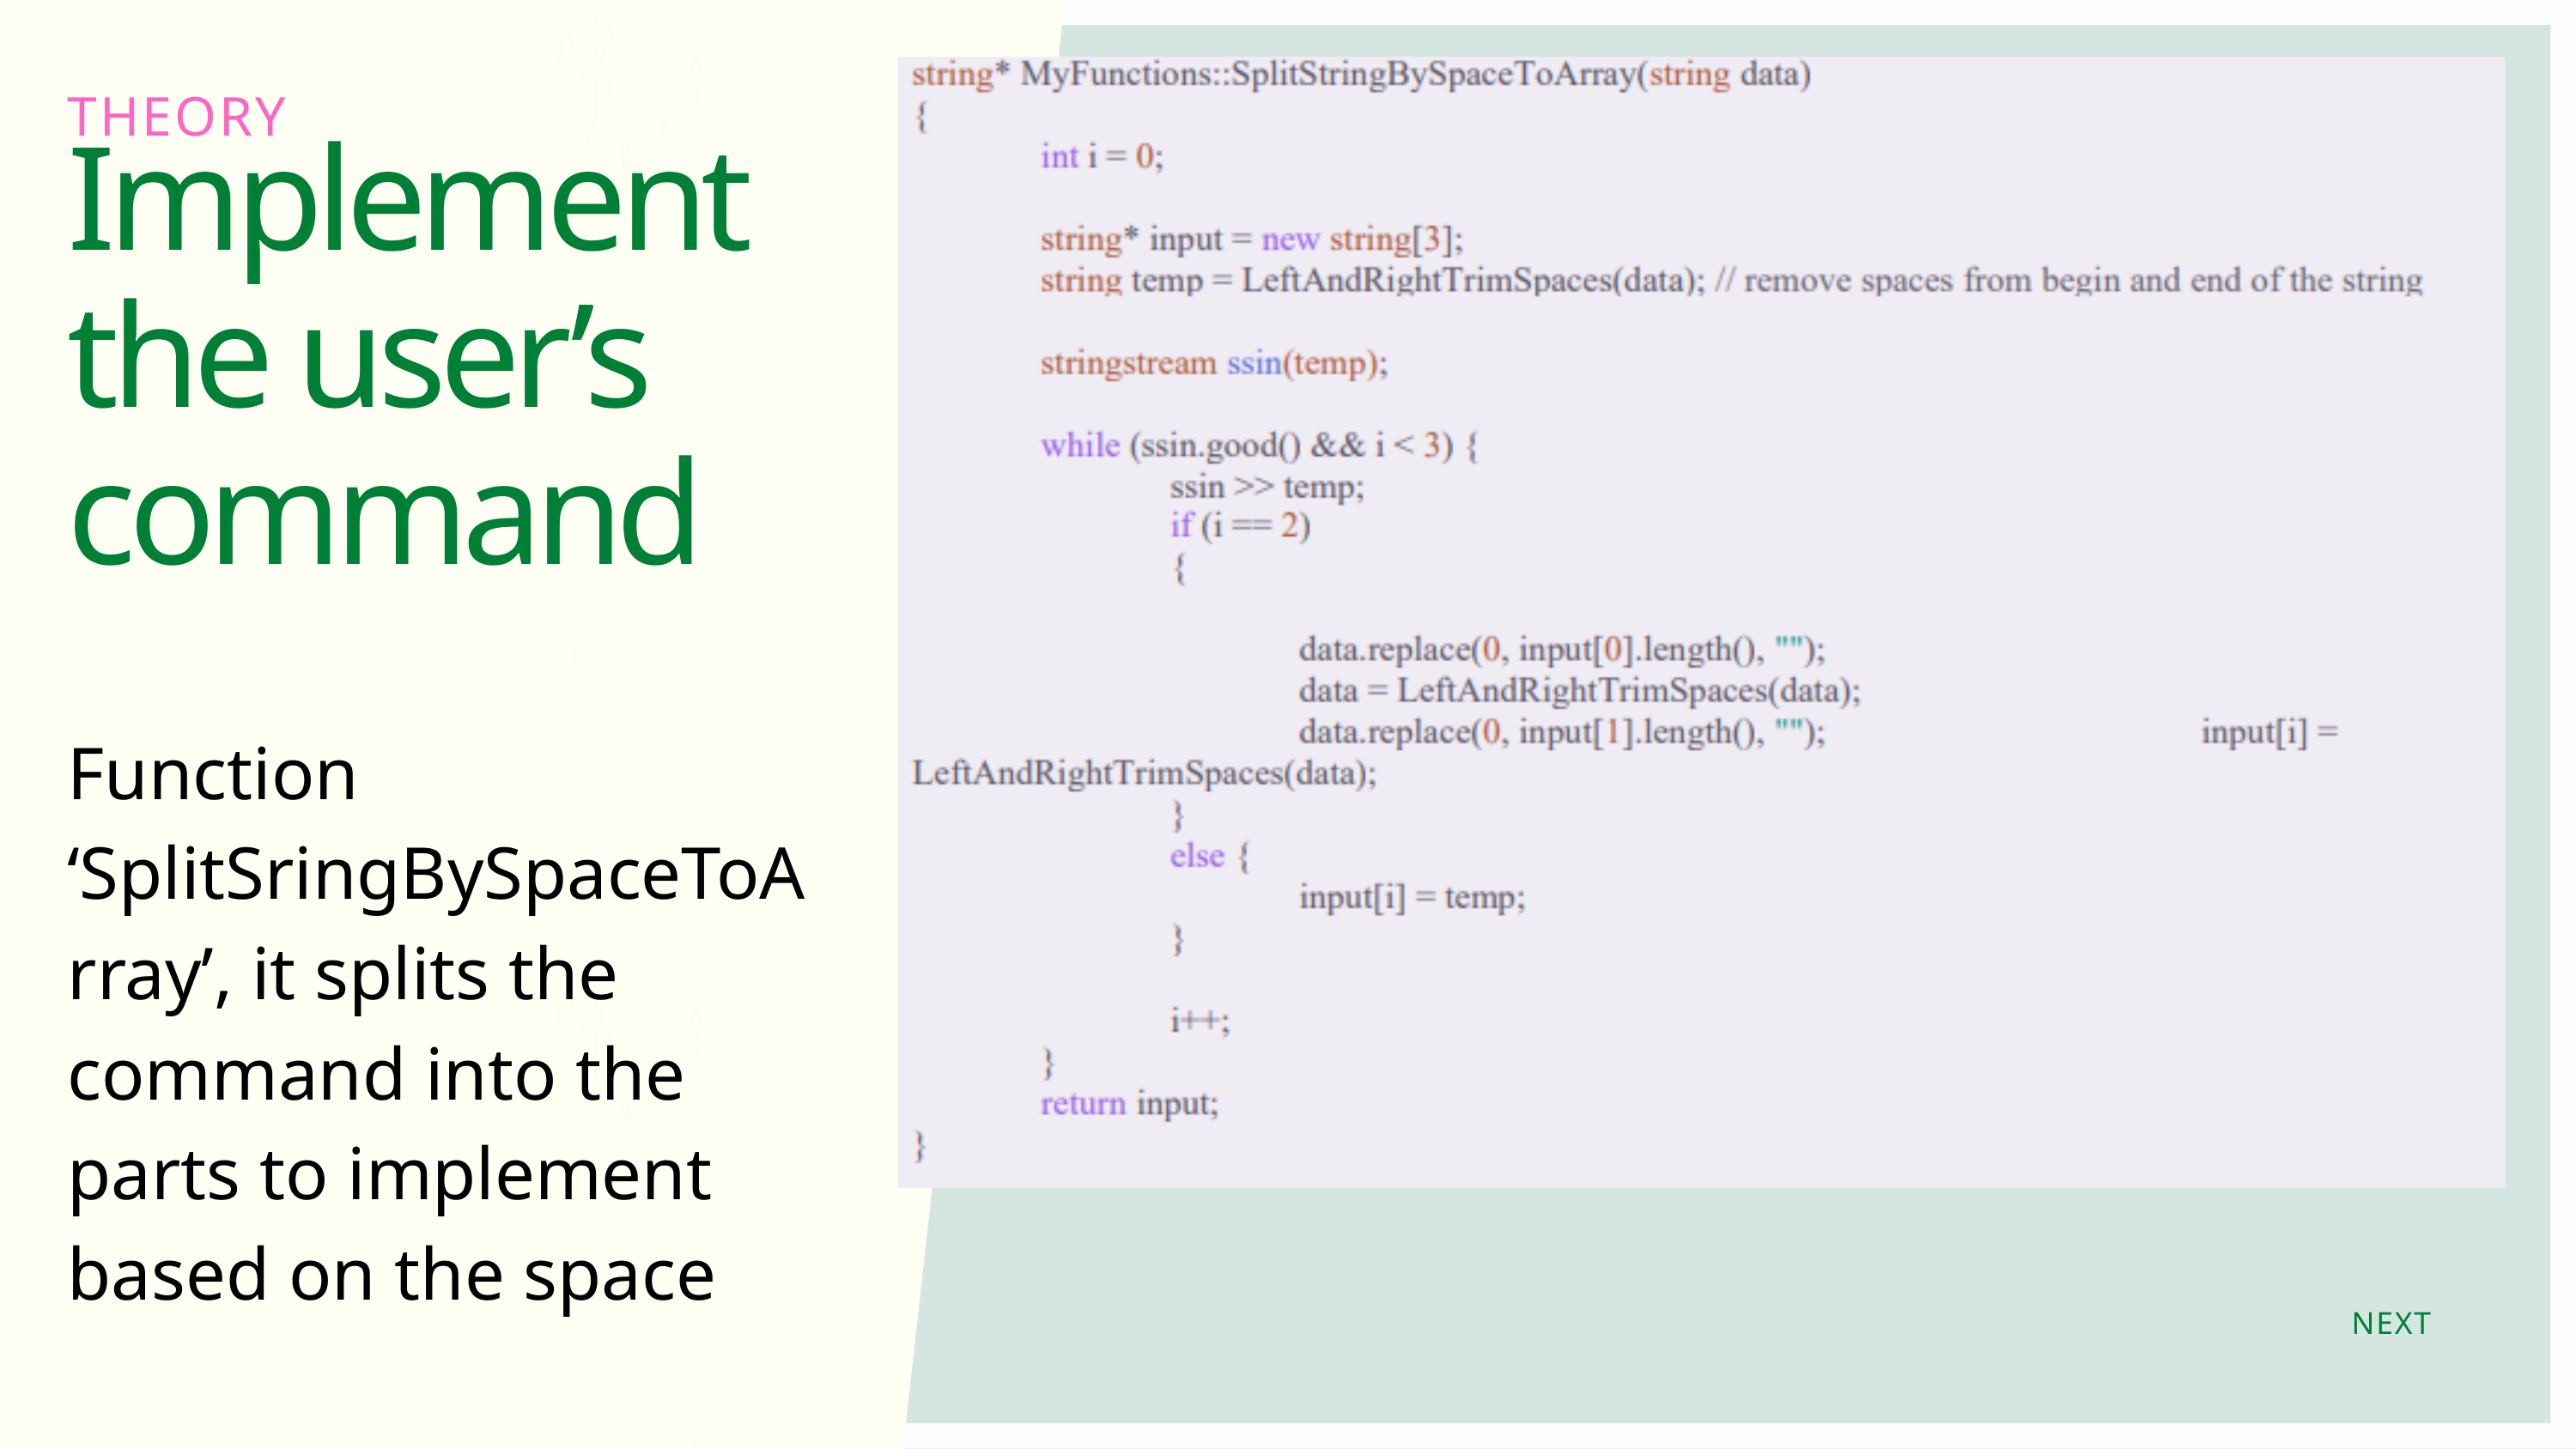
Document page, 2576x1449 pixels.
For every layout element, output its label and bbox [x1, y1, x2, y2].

text_box [0, 0, 2576, 1449]
text_box [67, 78, 832, 600]
